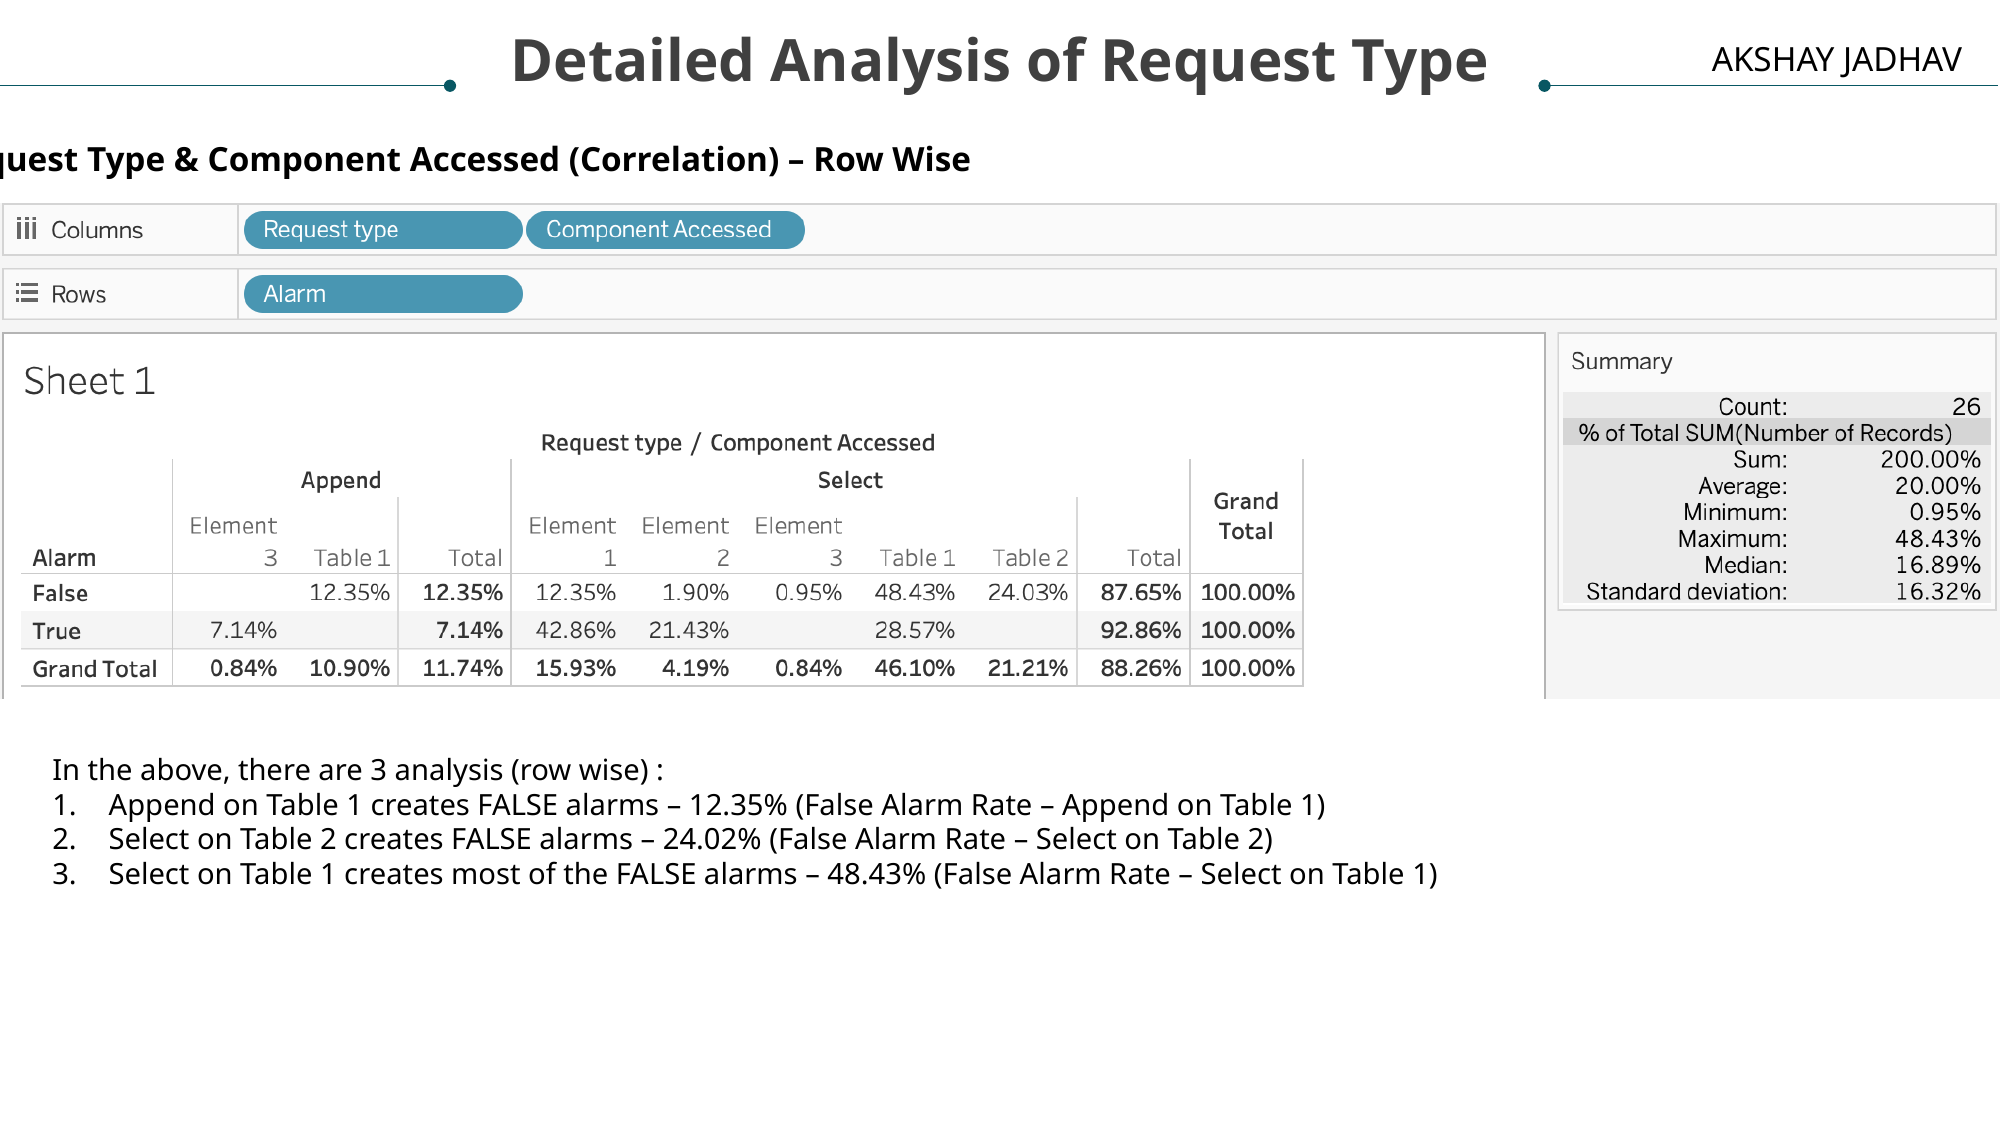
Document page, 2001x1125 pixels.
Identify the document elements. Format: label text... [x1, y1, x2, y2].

text_box Detailed Analysis of Request Type [37, 31, 1963, 165]
text_box AKSHAY JADHAV [1469, 38, 1963, 79]
text_box In the above, there are 3 analysis (row wise) : Append on Table 1 creates FALSE alarms – 12.35% (False Alarm Rate – Append on Table 1) Select on Table 2 creates FALSE alarms – 24.02% (False Alarm Rate – Select on Table 2) Select on Table 1 creates most of the FALSE alarms – 48.43% (False Alarm Rate – Select on Table 1) [37, 743, 1645, 933]
text_box Request Type & Component Accessed (Correlation) – Row Wise [0, 130, 988, 203]
picture [0, 203, 2000, 699]
